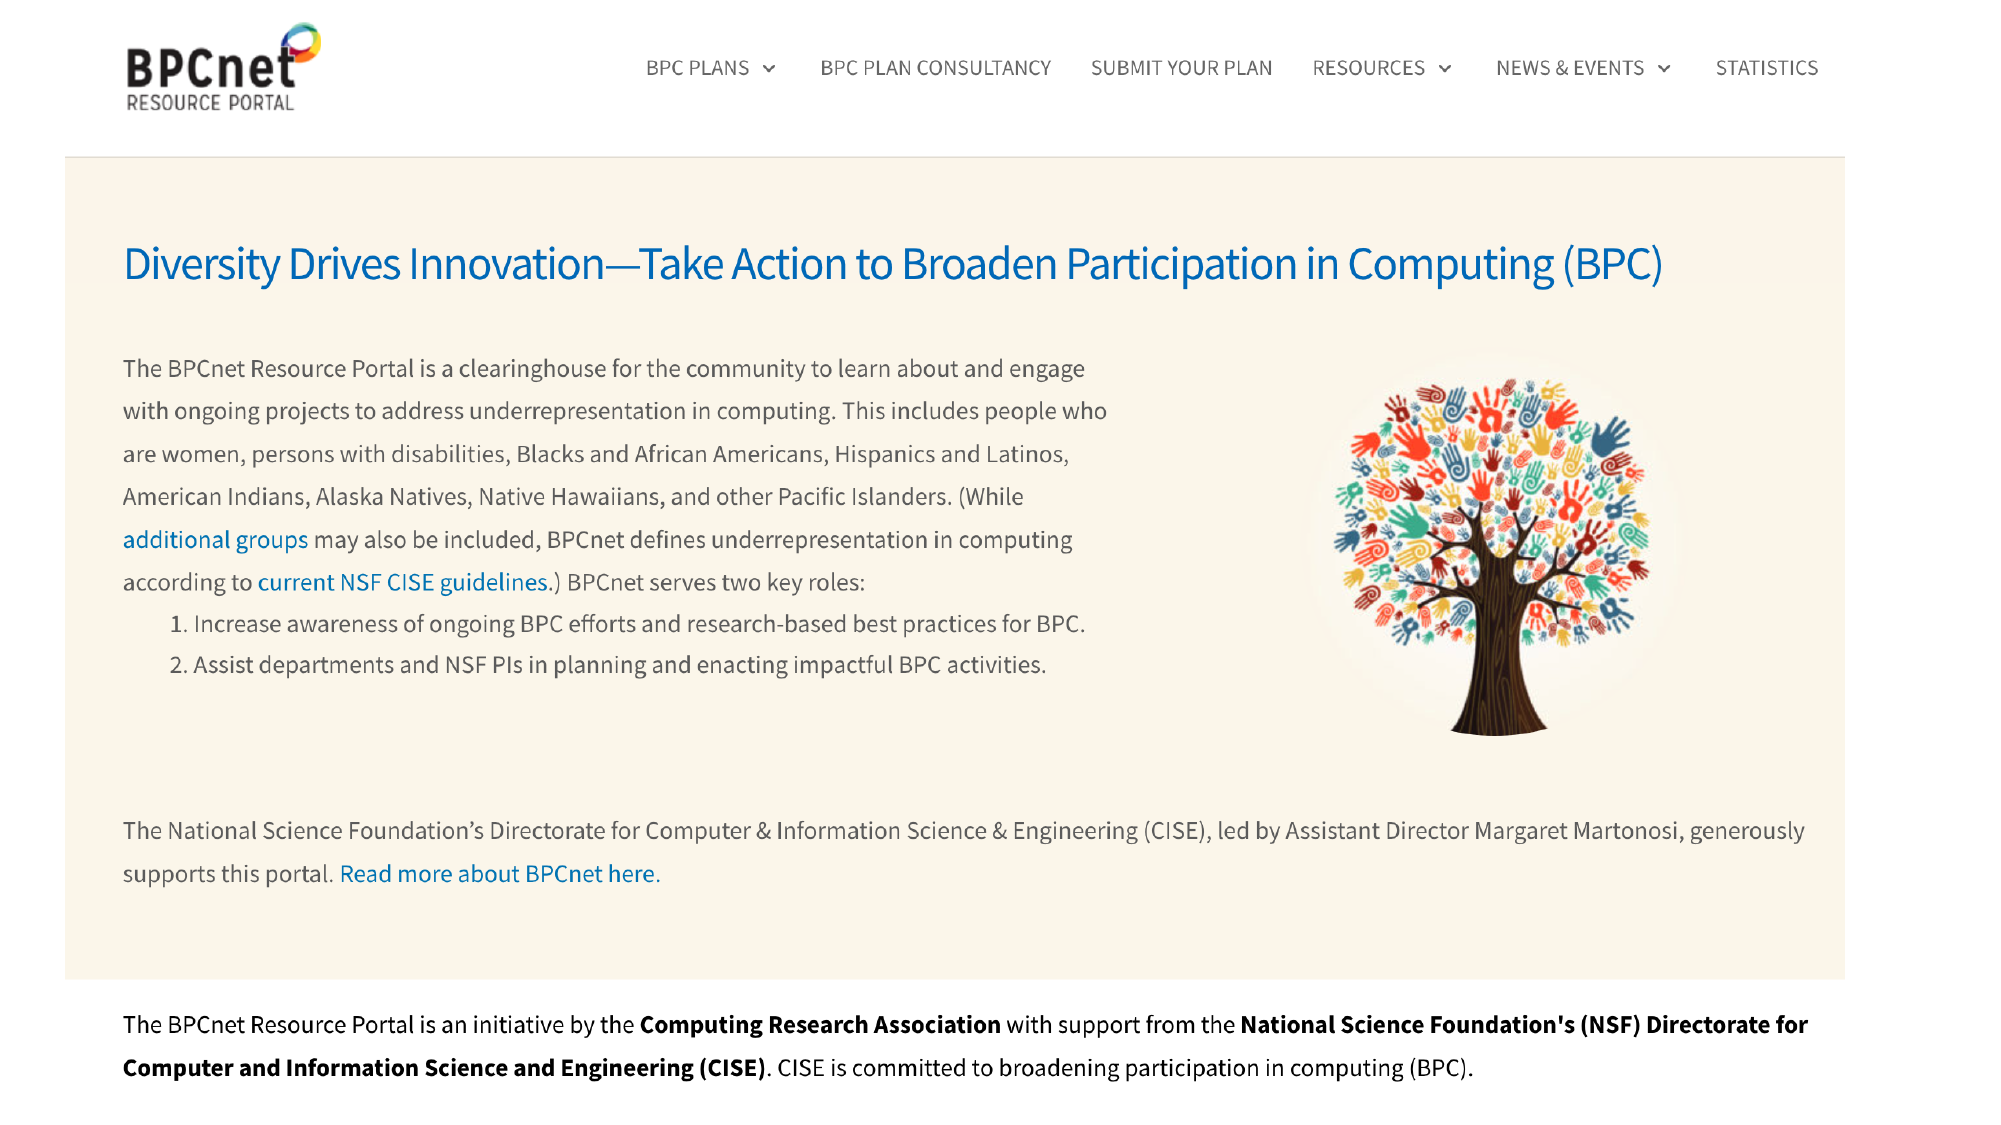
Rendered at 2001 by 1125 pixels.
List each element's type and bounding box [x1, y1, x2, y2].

picture [65, 0, 1845, 1104]
